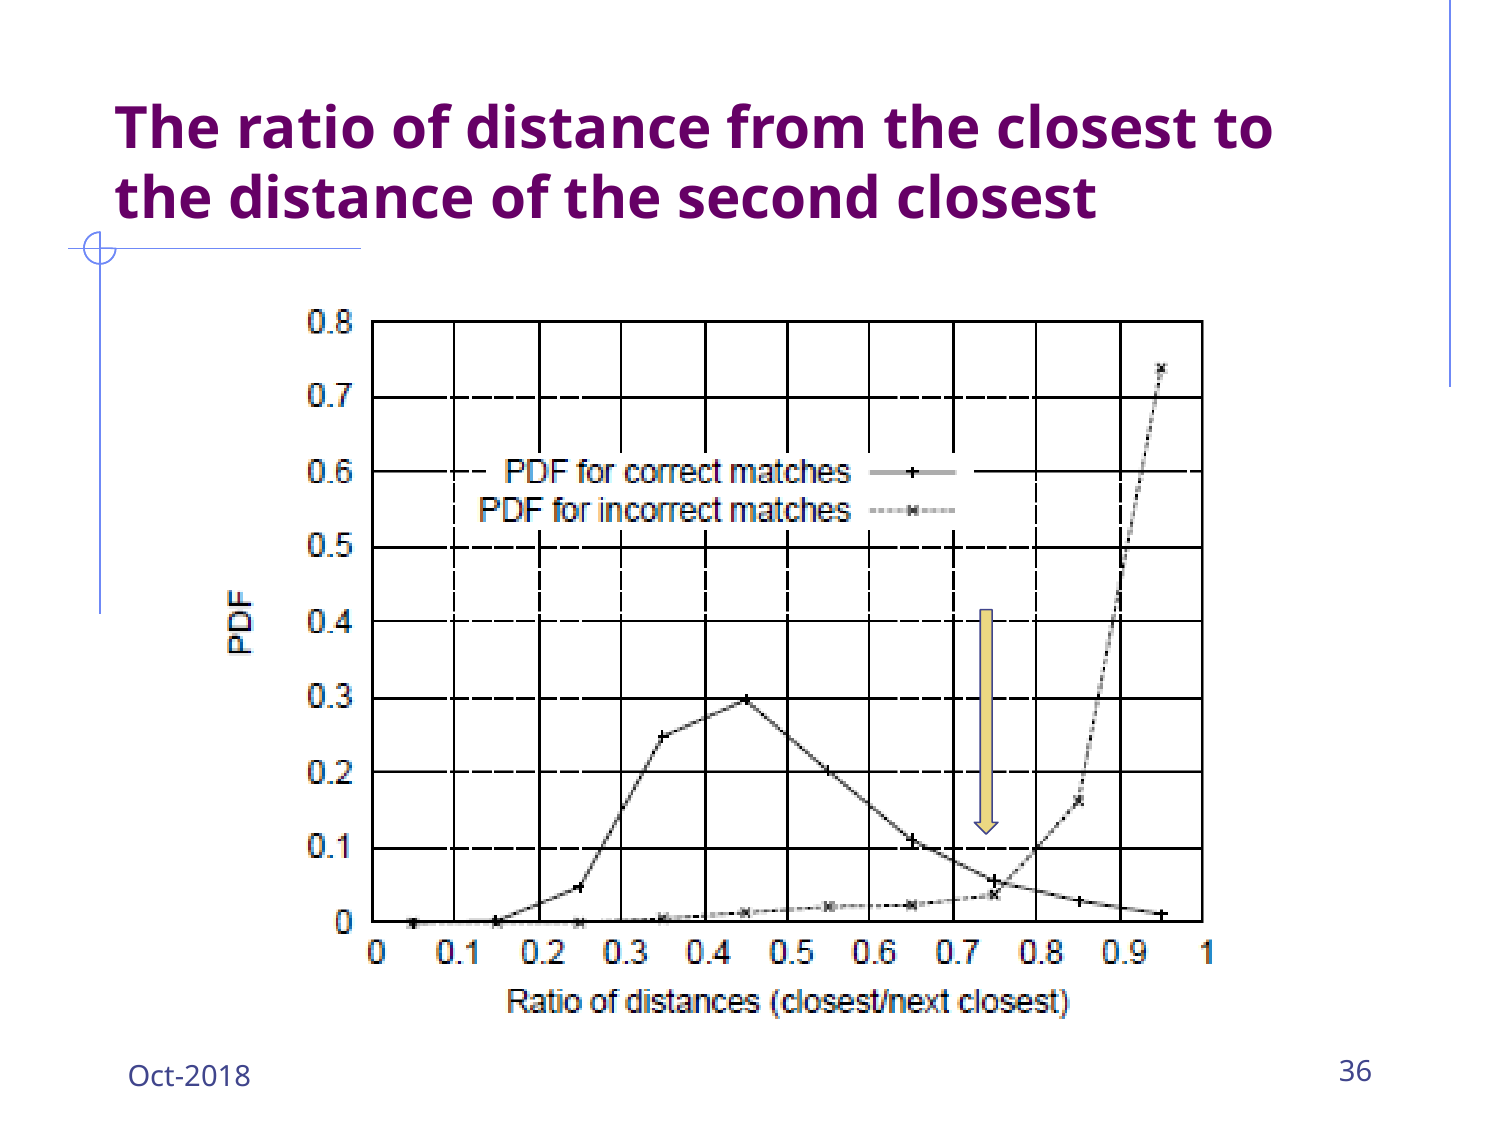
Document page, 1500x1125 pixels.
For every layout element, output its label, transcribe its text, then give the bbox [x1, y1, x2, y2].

slide_number 36 [1074, 1025, 1388, 1100]
title The ratio of distance from the closest to the distance of the second closest [99, 50, 1375, 238]
slide_number Oct-2018 [112, 1025, 425, 1100]
picture [218, 254, 1282, 1029]
